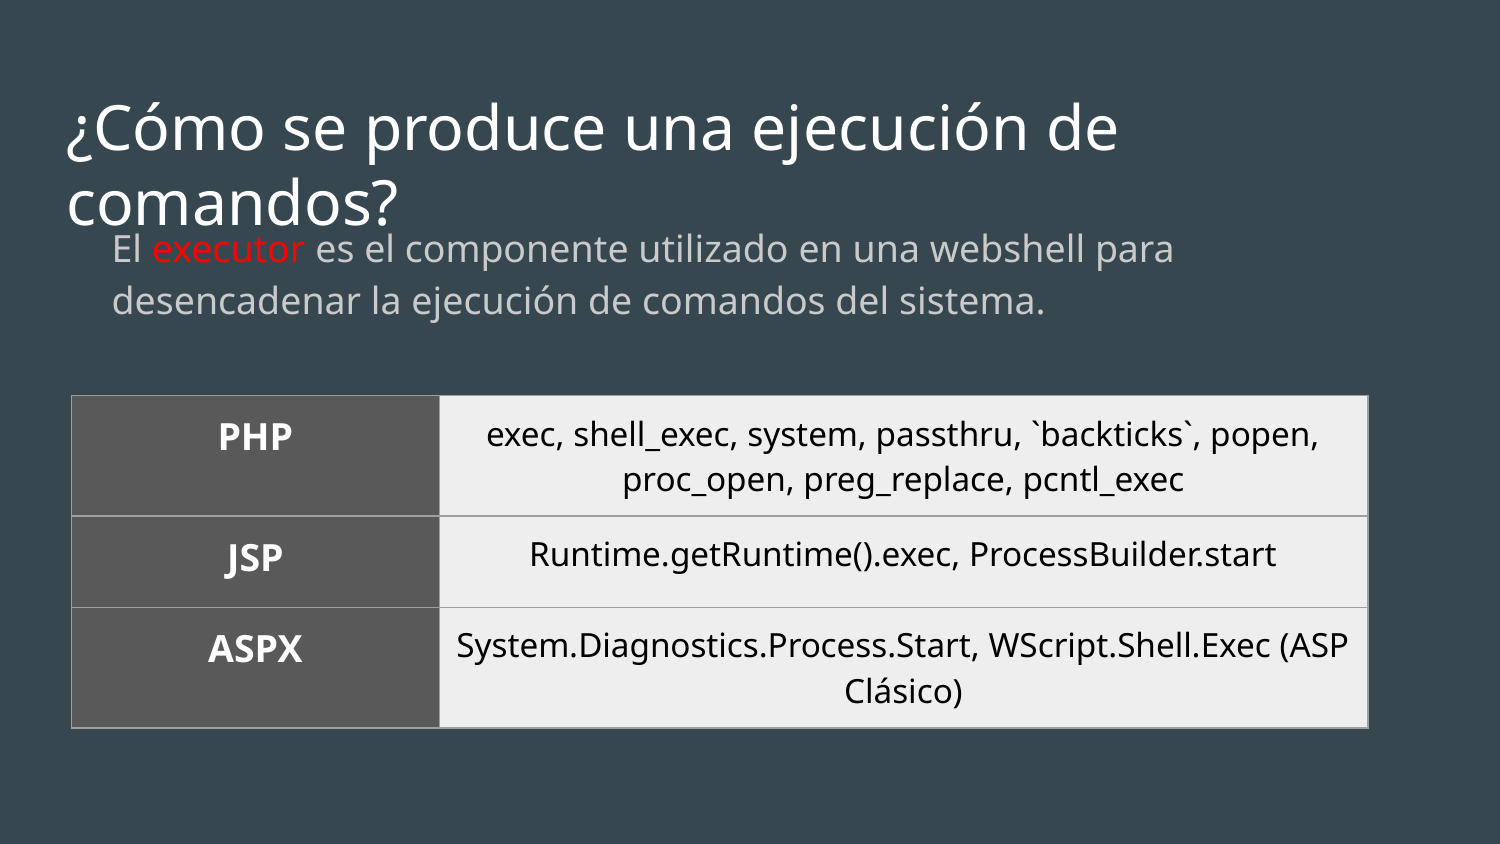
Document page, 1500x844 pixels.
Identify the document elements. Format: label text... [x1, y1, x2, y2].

list El executor es el componente utilizado en una webshell para desencadenar la ejecución de comandos del sistema. [96, 203, 1343, 353]
table_header PHP [72, 396, 439, 515]
table_header exec, shell_exec, system, passthru, `backticks`, popen, proc_open, preg_replace, pcntl_exec [440, 396, 1367, 515]
title ¿Cómo se produce una ejecución de comandos? [51, 72, 1449, 167]
table_cell System.Diagnostics.Process.Start, WScript.Shell.Exec (ASP Clásico) [440, 608, 1367, 727]
table_cell Runtime.getRuntime().exec, ProcessBuilder.start [440, 517, 1367, 607]
table_cell JSP [72, 517, 439, 607]
table_cell ASPX [72, 608, 439, 727]
